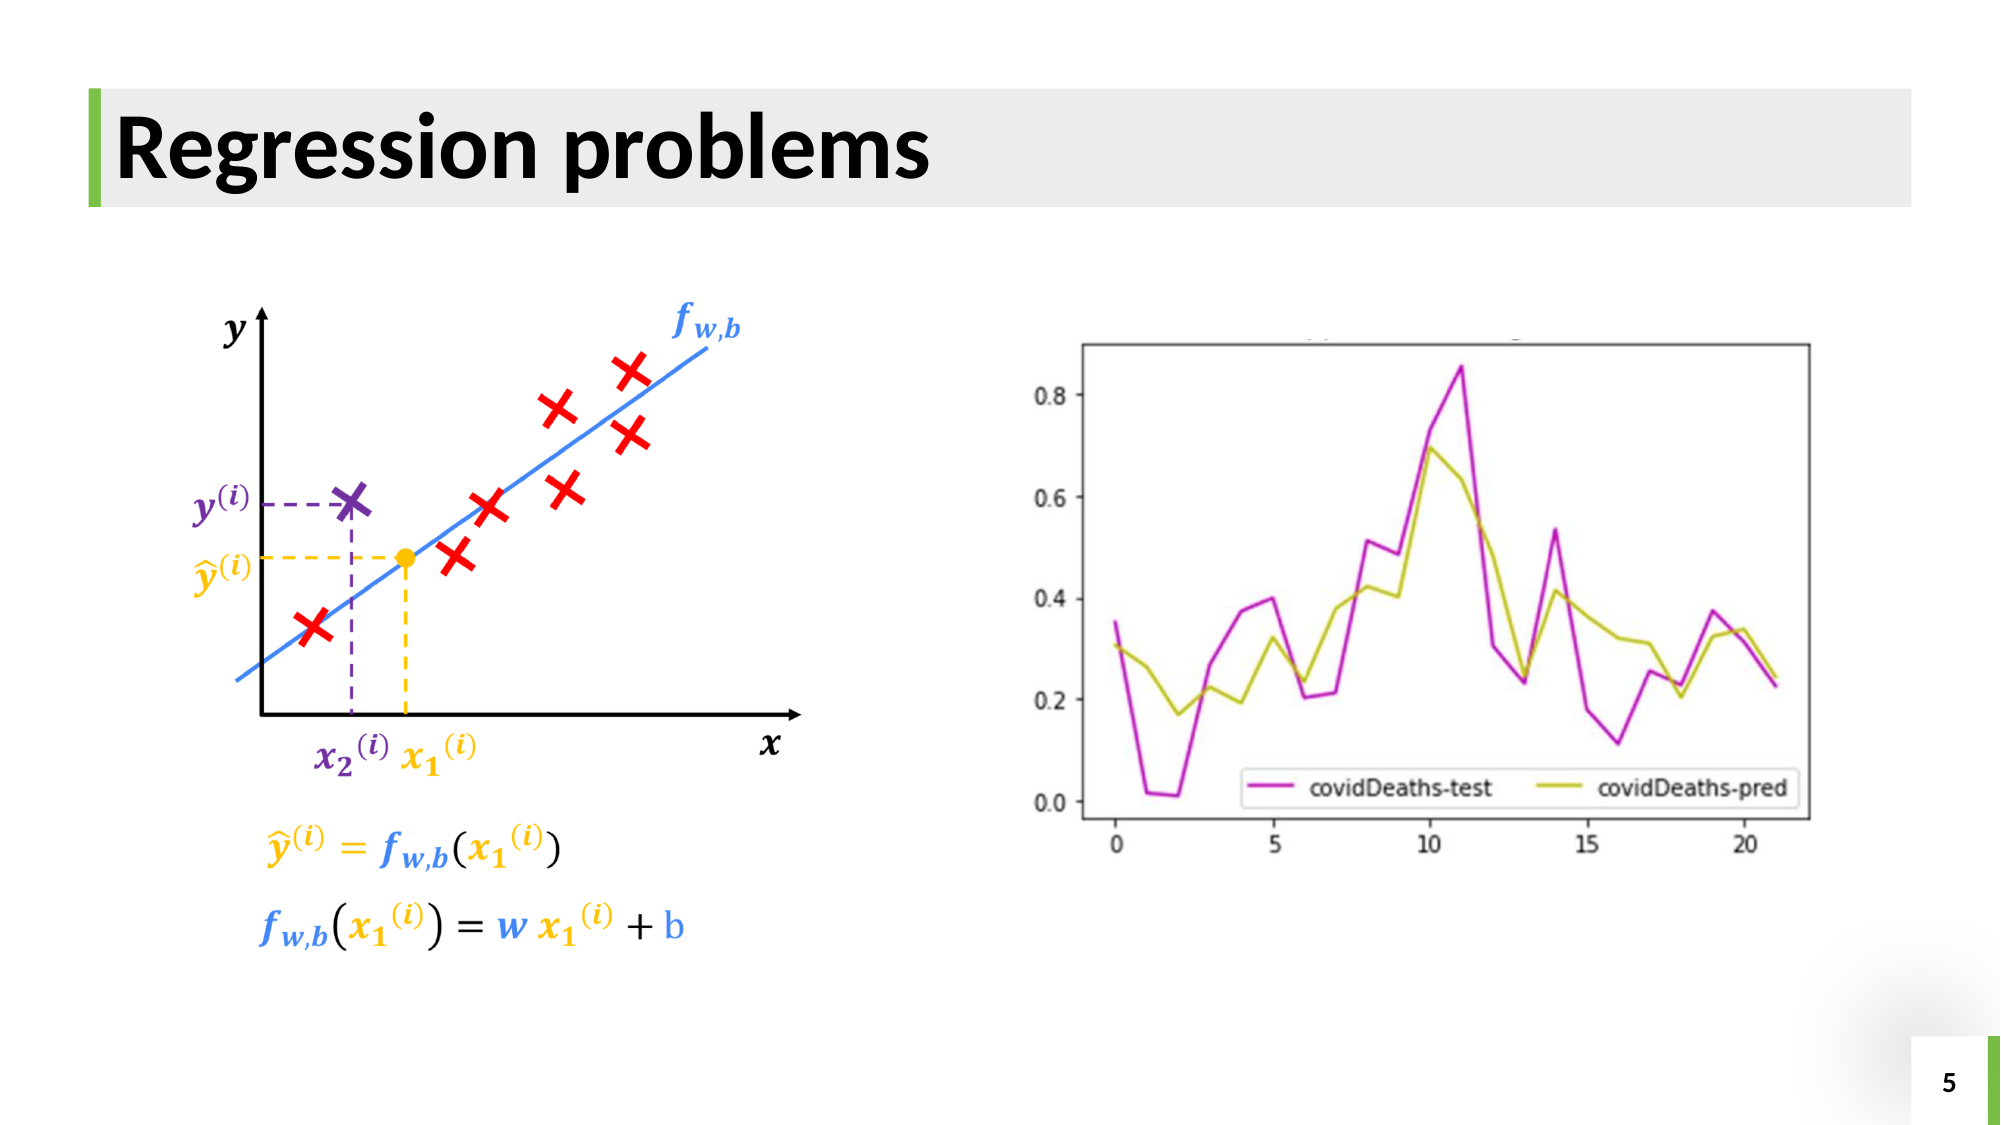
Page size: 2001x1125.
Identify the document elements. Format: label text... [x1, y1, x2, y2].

picture [143, 284, 931, 977]
picture [1024, 339, 1812, 863]
title Regression problems [100, 88, 1912, 207]
slide_number 5 [1911, 1036, 1988, 1125]
